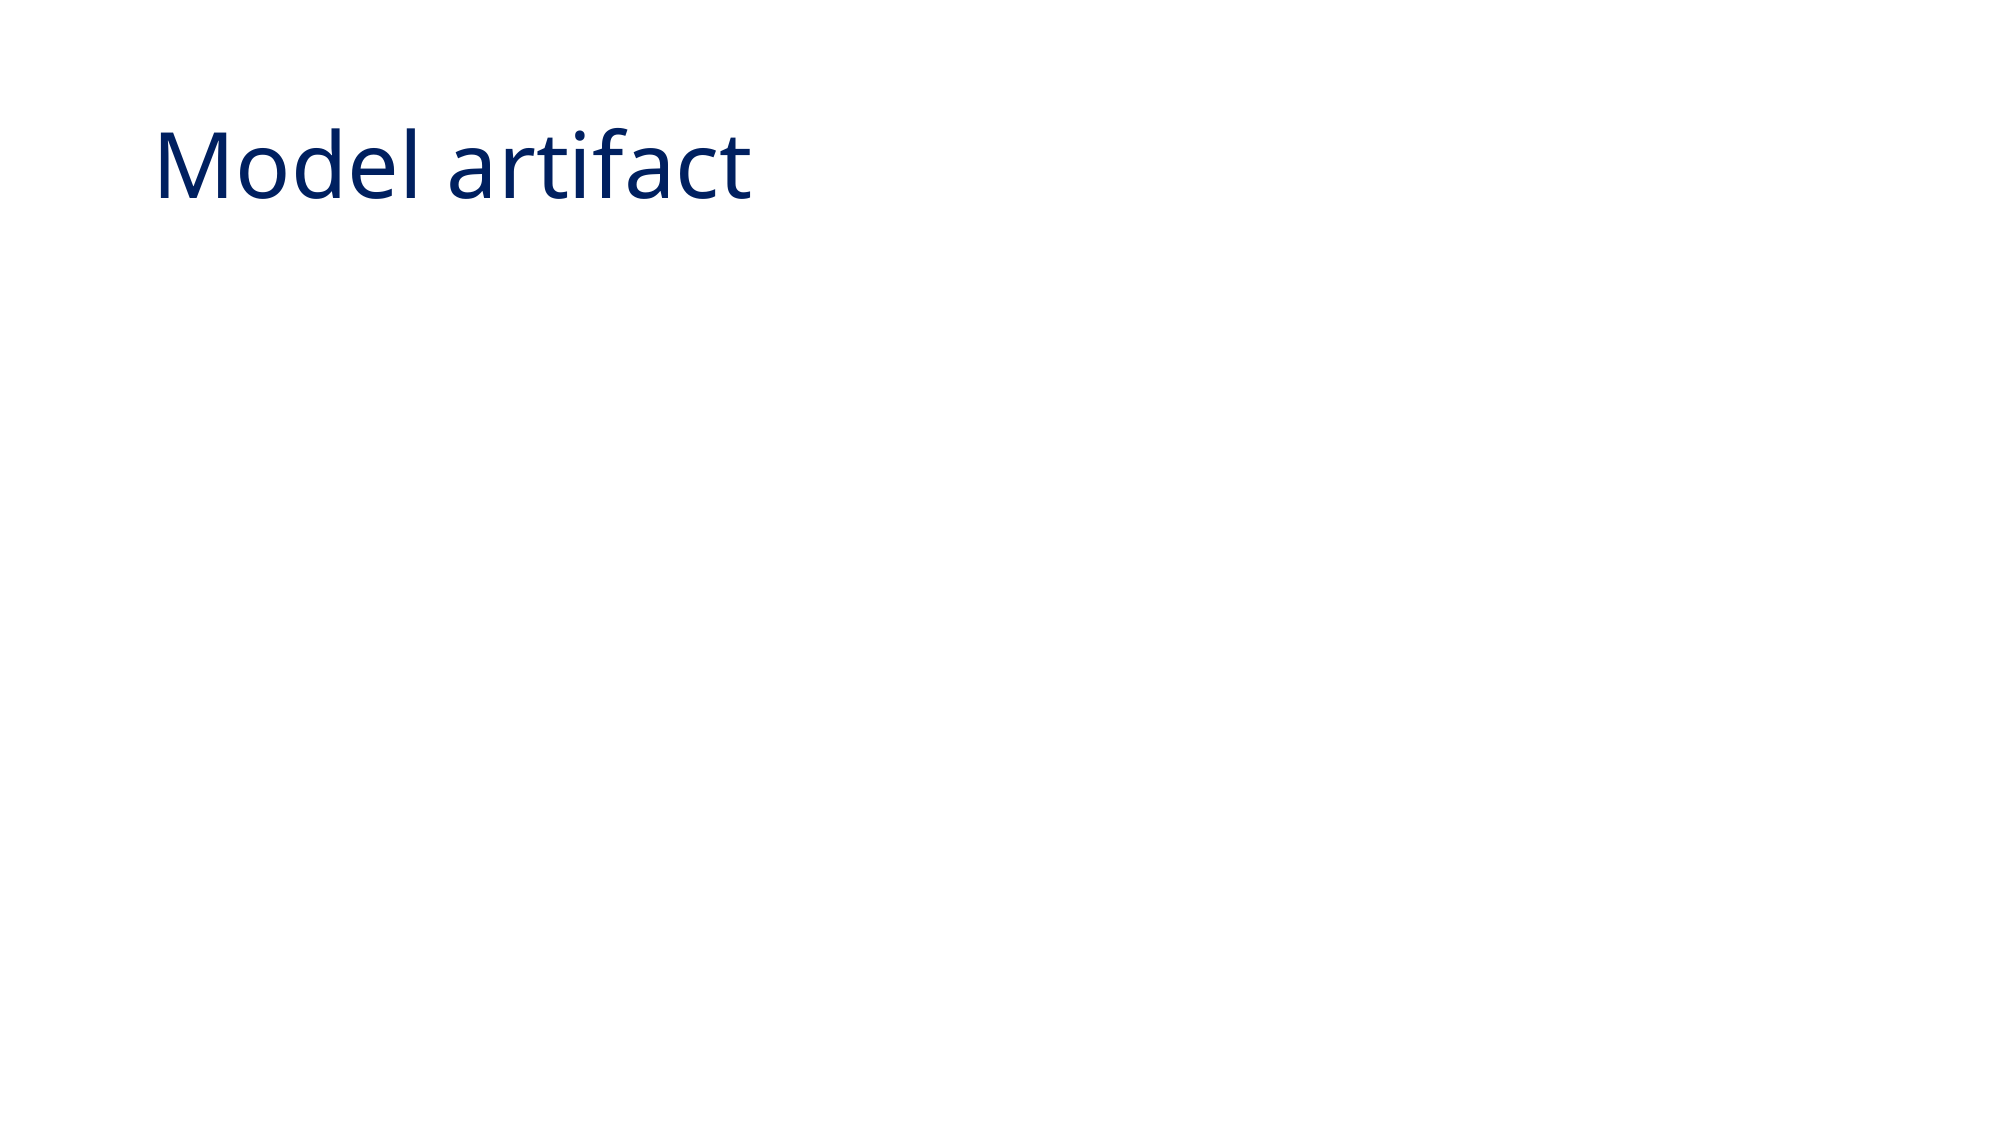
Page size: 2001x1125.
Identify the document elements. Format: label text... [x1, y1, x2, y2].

title Model artifact [137, 59, 1863, 278]
